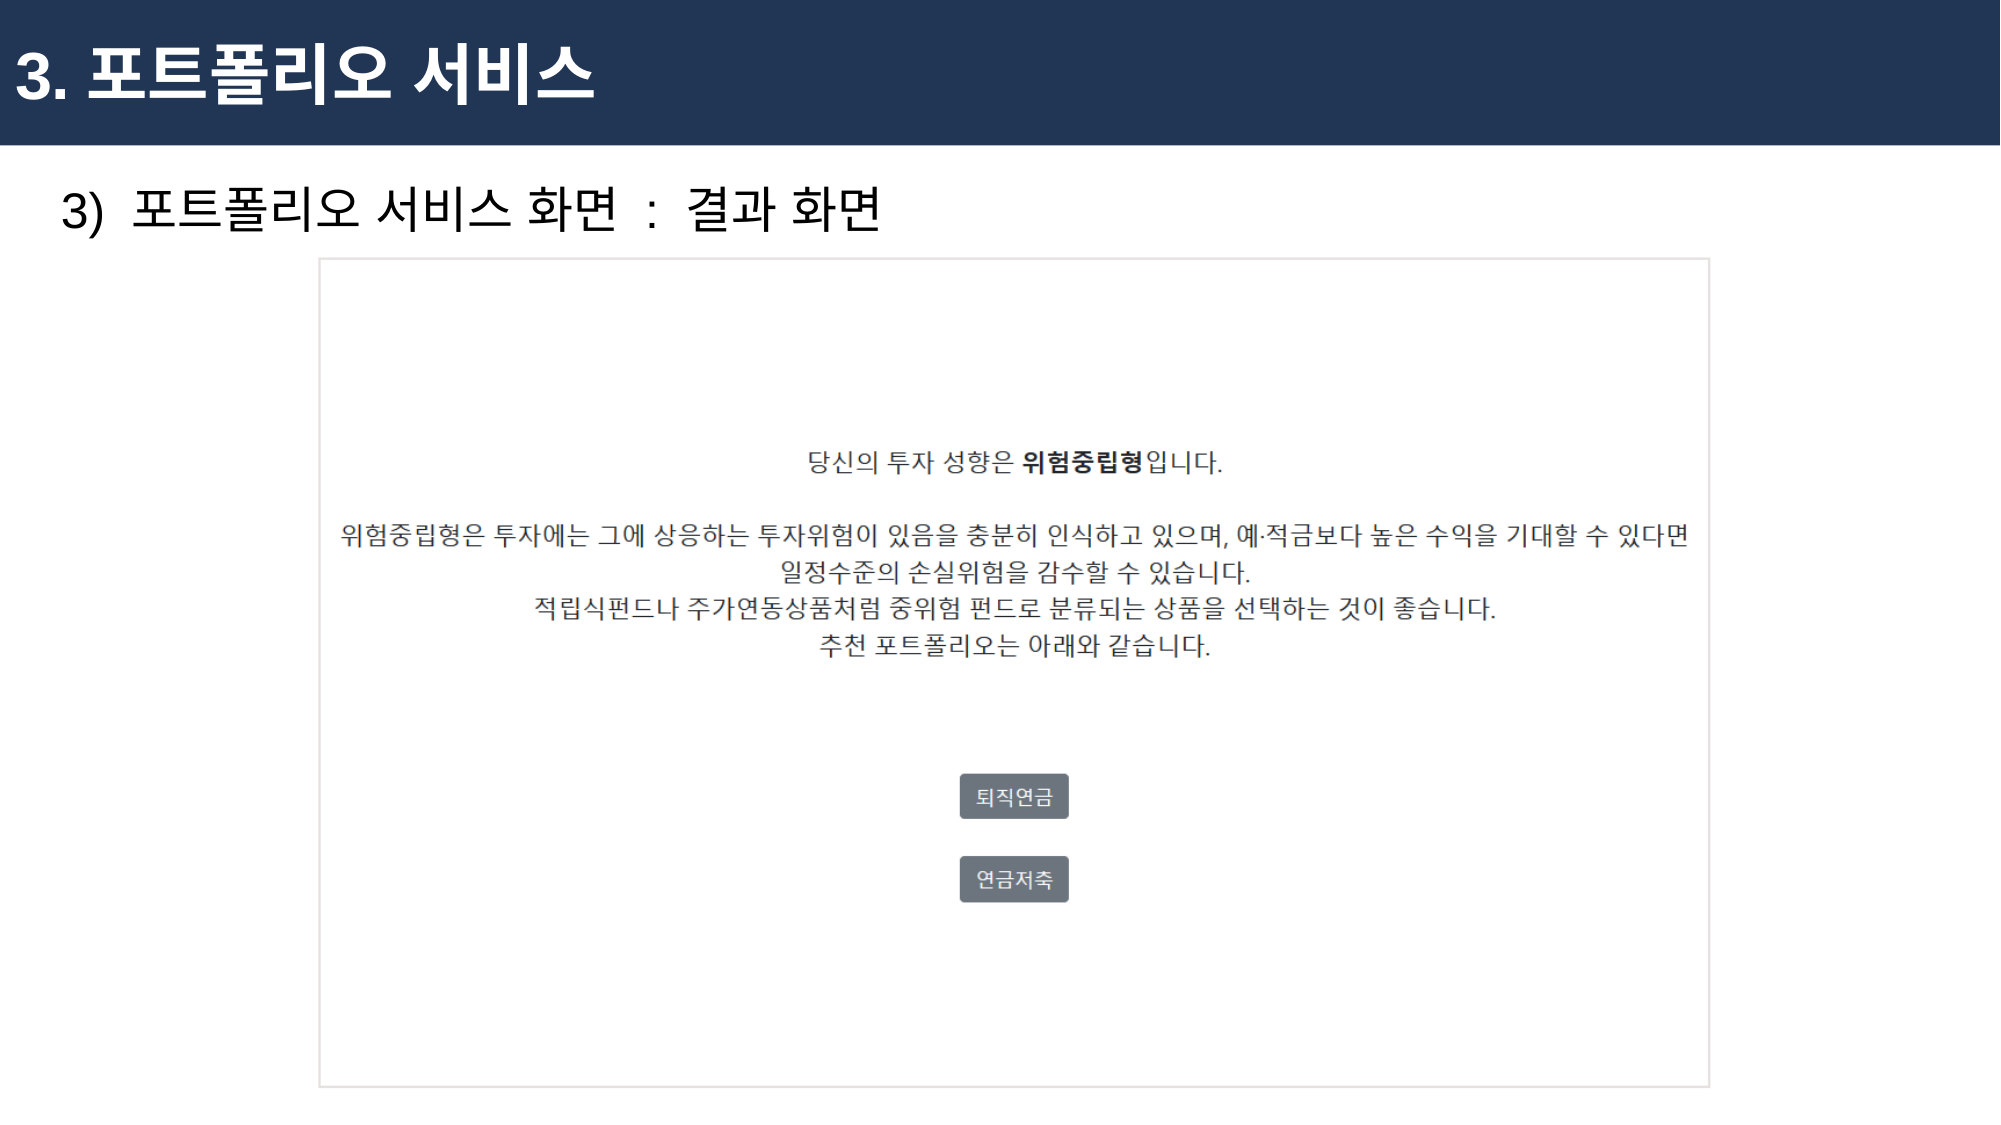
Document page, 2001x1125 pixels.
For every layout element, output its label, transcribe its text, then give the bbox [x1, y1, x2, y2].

picture [308, 246, 1729, 1103]
text_box 3) 포트폴리오 서비스 화면 : 결과 화면 [45, 170, 1146, 246]
text_box 3.포트폴리오 서비스 [0, 0, 2000, 146]
